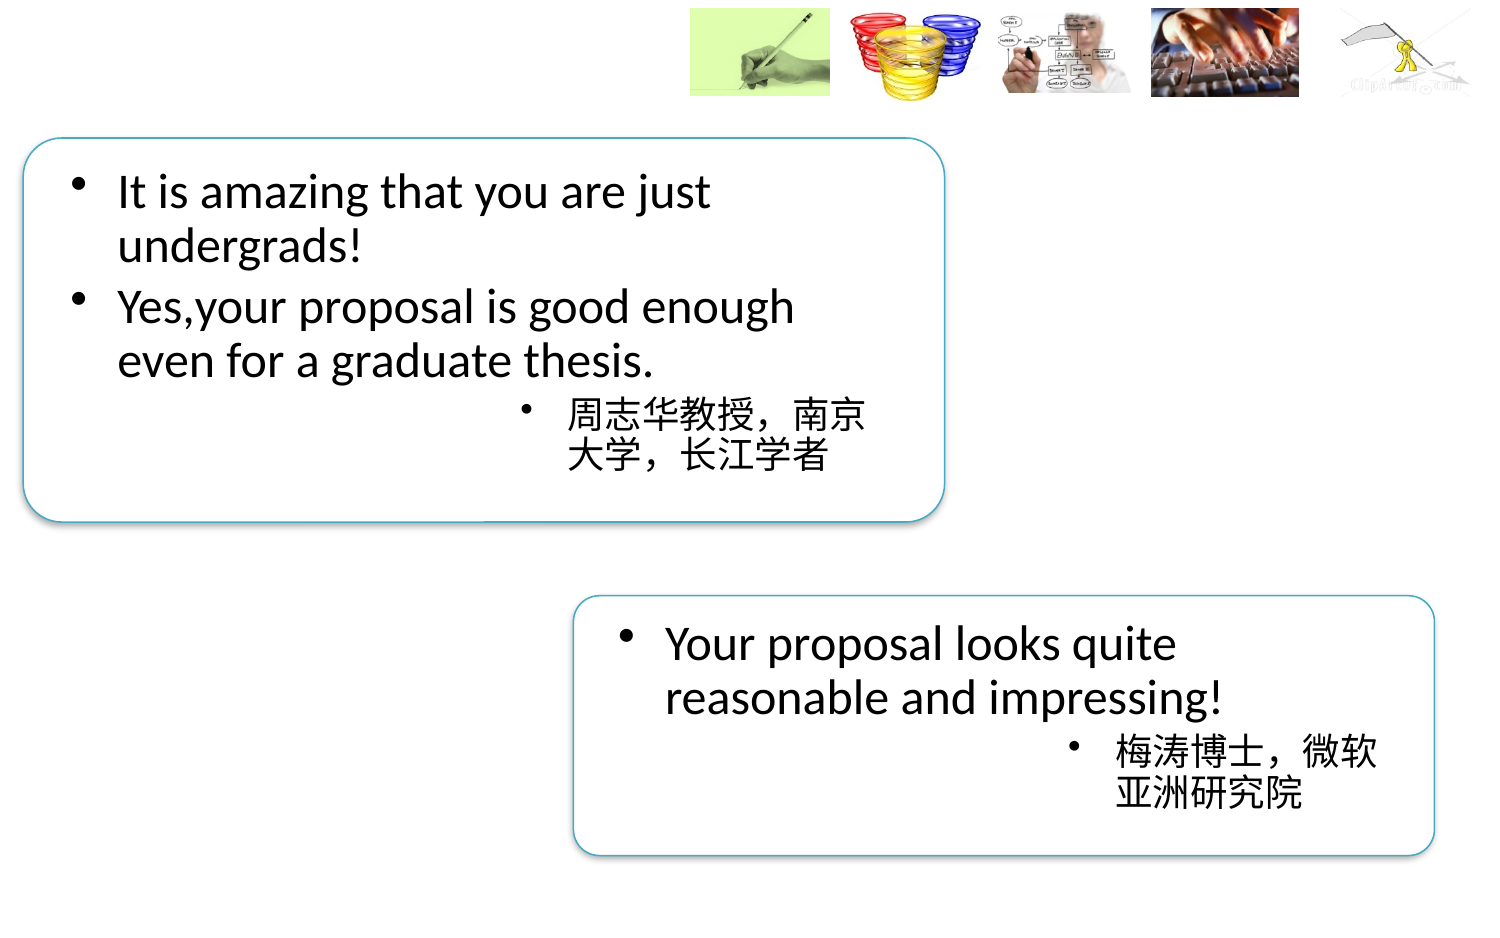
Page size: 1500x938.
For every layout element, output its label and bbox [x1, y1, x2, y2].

text_box [573, 595, 1435, 856]
text_box [22, 137, 945, 523]
picture [1151, 7, 1299, 97]
picture [1340, 7, 1471, 97]
picture [997, 4, 1131, 93]
picture [690, 7, 830, 97]
picture [850, 12, 981, 102]
